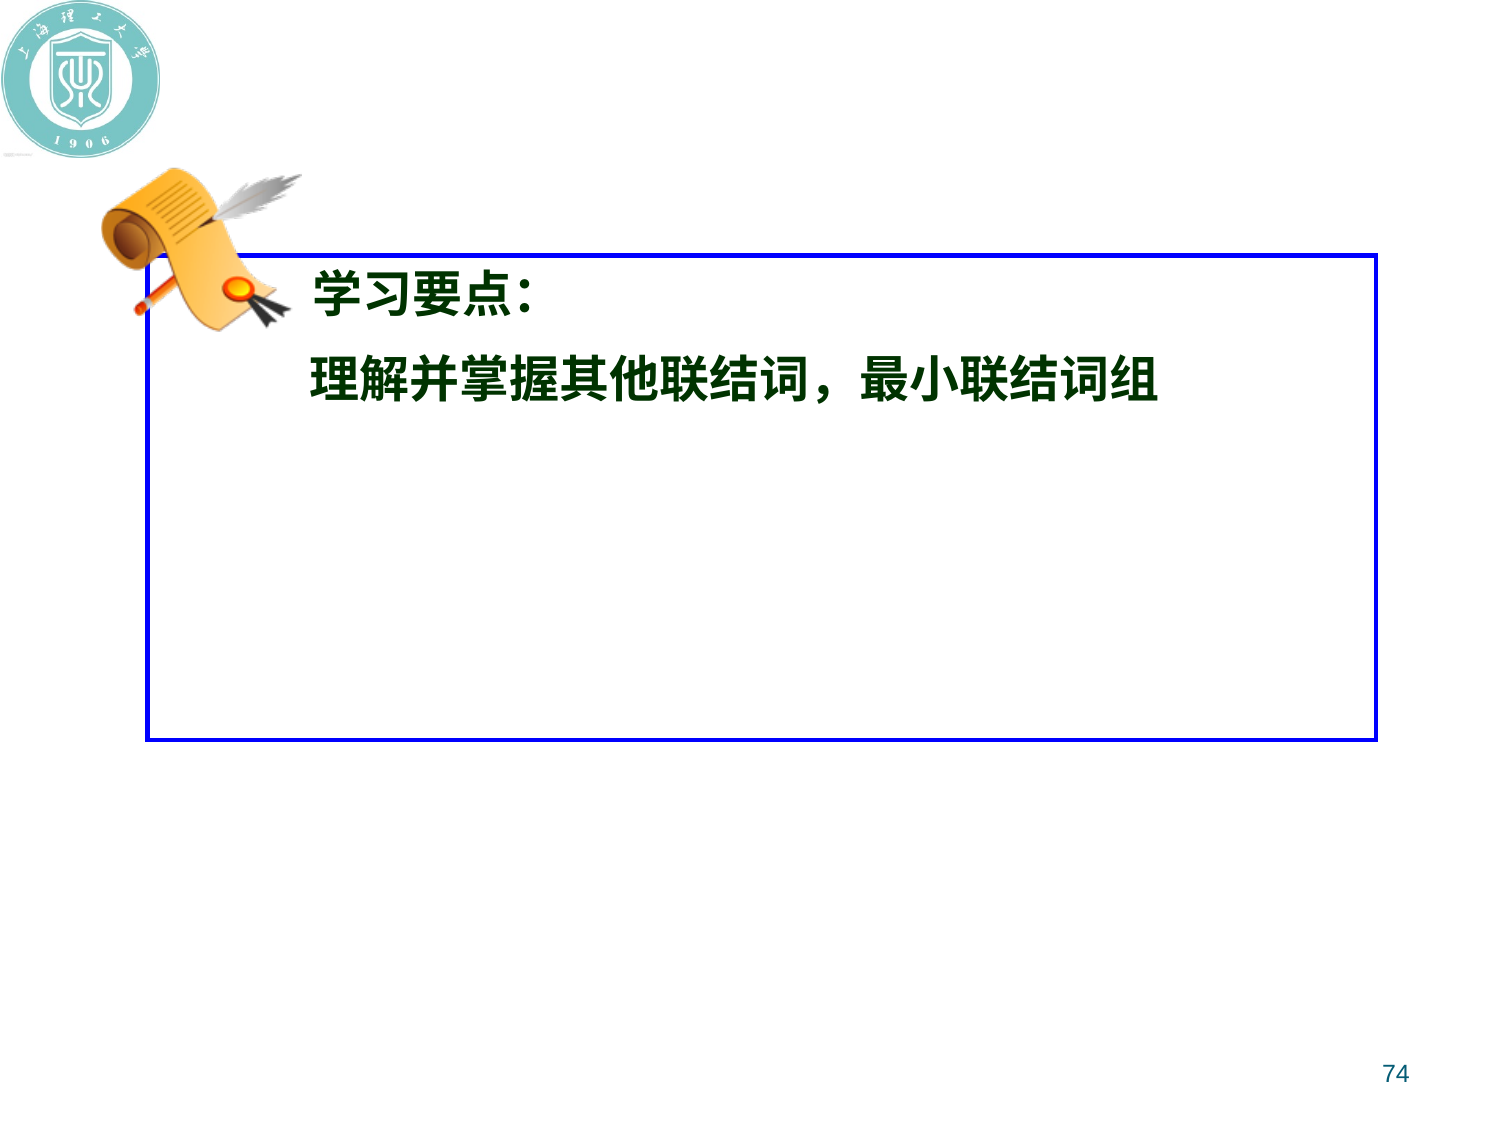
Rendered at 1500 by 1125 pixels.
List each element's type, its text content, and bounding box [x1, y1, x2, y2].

picture [1, 0, 302, 350]
slide_number 74 [1074, 1042, 1425, 1103]
